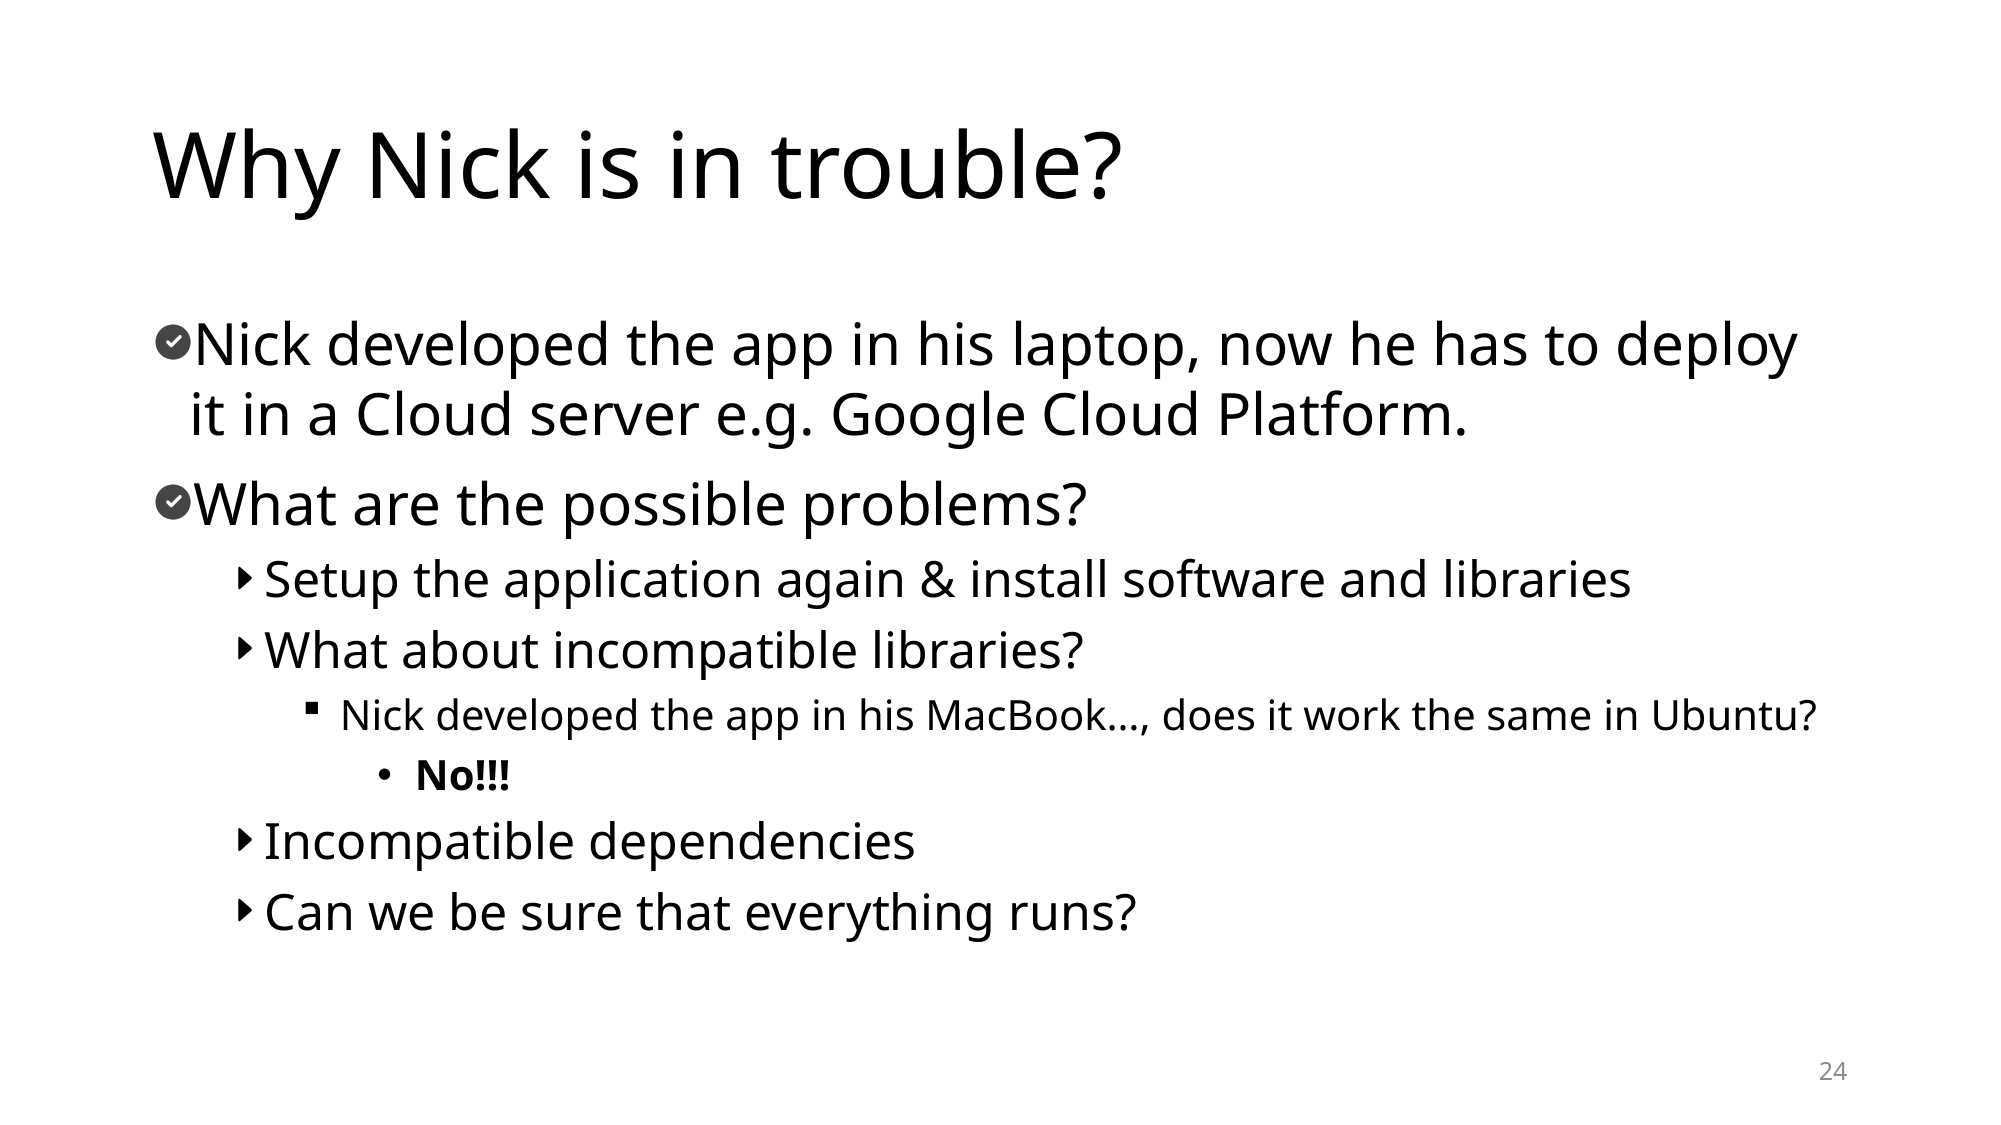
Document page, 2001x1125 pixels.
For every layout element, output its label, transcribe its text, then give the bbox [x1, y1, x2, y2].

picture [227, 821, 263, 858]
list Nick developed the app in his laptop, now he has to deploy it in a Cloud server e.g. Google Cloud Platform. What are the possible problems? Setup the application again & install software and libraries What about incompatible libraries? Nick developed the app in his MacBook…, does it work the same in Ubuntu? No!!! Incompatible dependencies Can we be sure that everything runs? [137, 299, 1863, 1014]
picture [227, 630, 263, 666]
title Why Nick is in trouble? [137, 59, 1863, 278]
picture [227, 892, 263, 928]
picture [152, 481, 194, 523]
slide_number 24 [1412, 1042, 1863, 1103]
picture [152, 321, 194, 363]
picture [227, 560, 263, 596]
